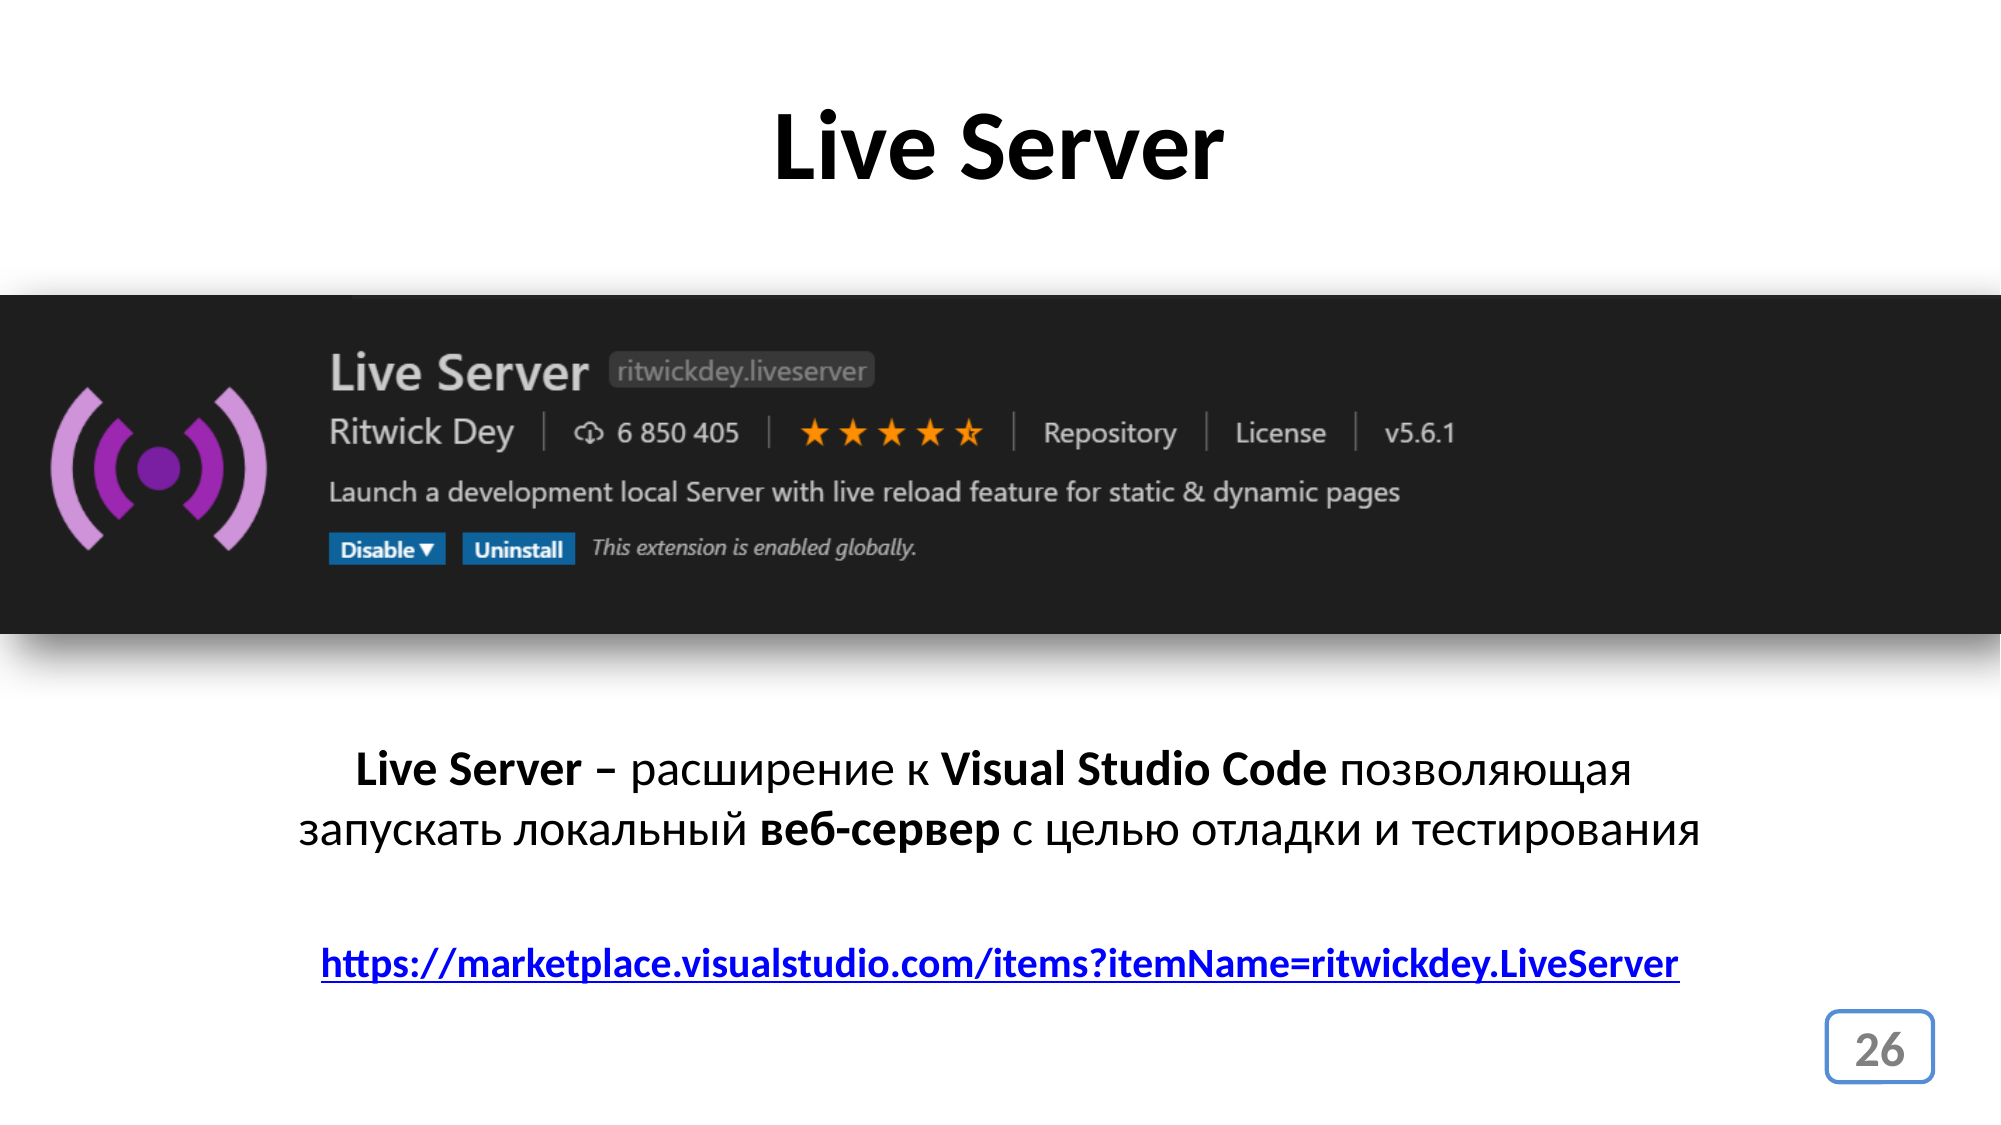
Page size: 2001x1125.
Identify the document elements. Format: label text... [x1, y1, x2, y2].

picture [0, 295, 2001, 634]
text_box 26 [1824, 1009, 1936, 1085]
text_box https://marketplace.visualstudio.com/items?itemName=ritwickdey.LiveServer [0, 928, 2000, 994]
text_box Live Server – расширение к Visual Studio Code позволяющая запускать локальный веб-сервер с целью отладки и тестирования [0, 727, 2000, 863]
text_box Live Server [0, 71, 2000, 207]
